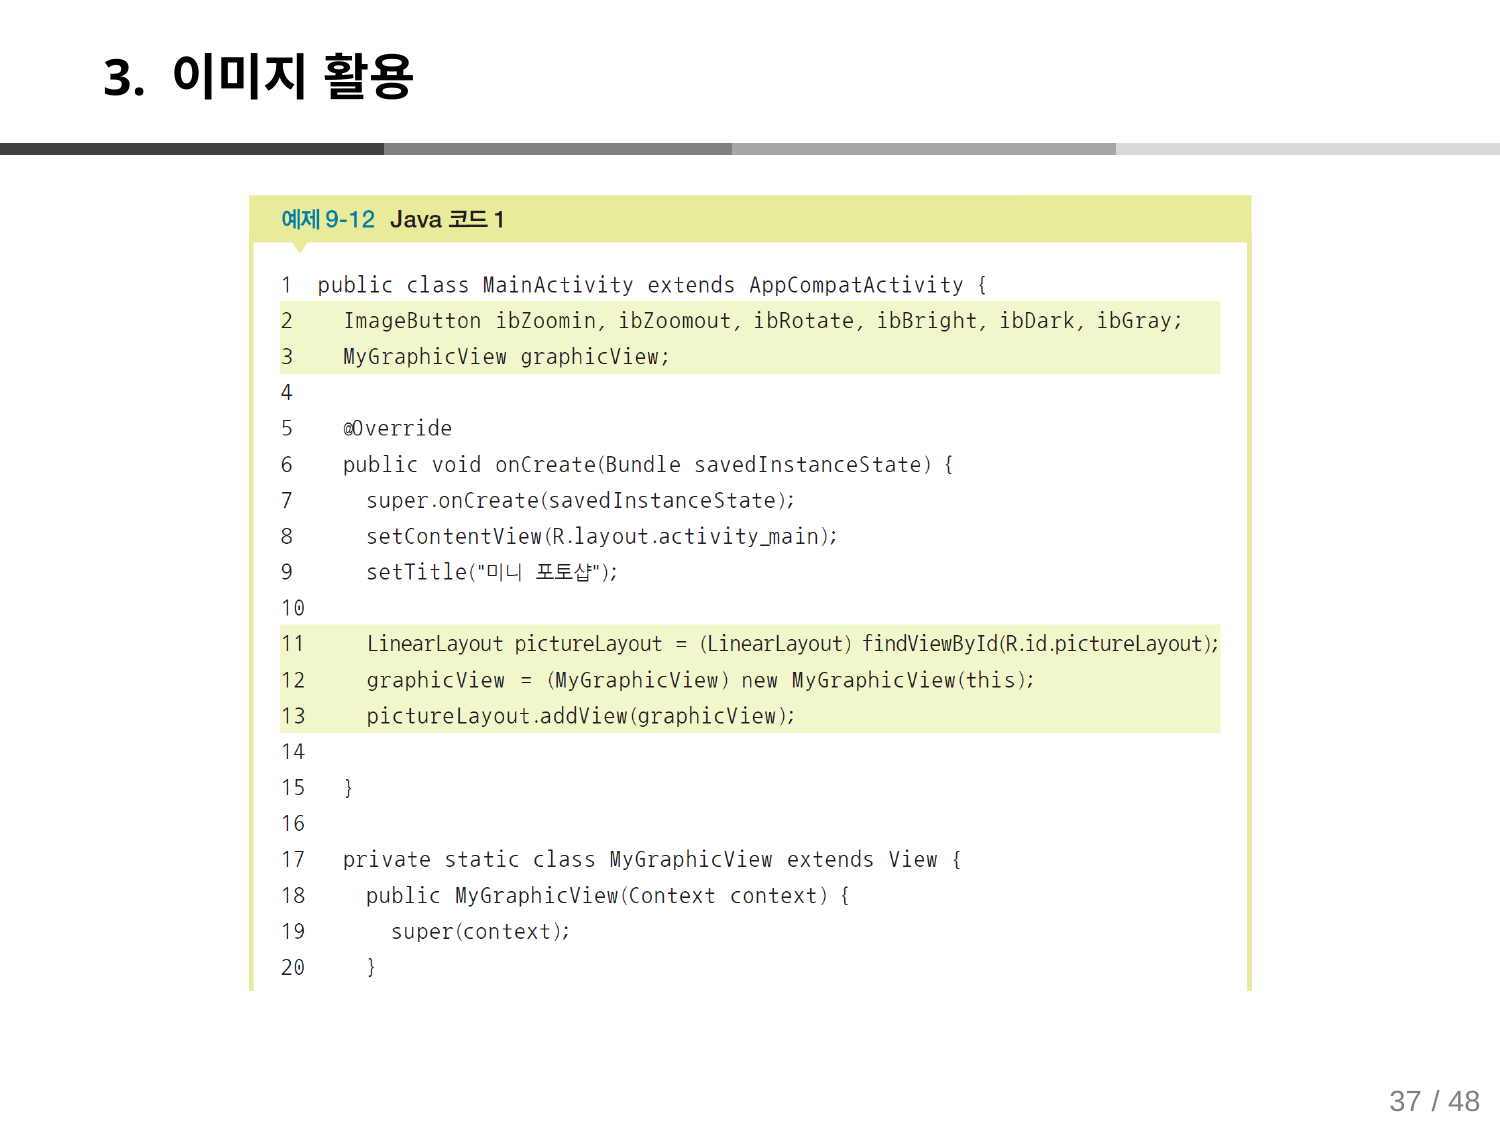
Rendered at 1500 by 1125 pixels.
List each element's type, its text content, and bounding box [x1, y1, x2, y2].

title 3. 이미지 활용 [88, 30, 1211, 121]
picture [241, 187, 1259, 991]
